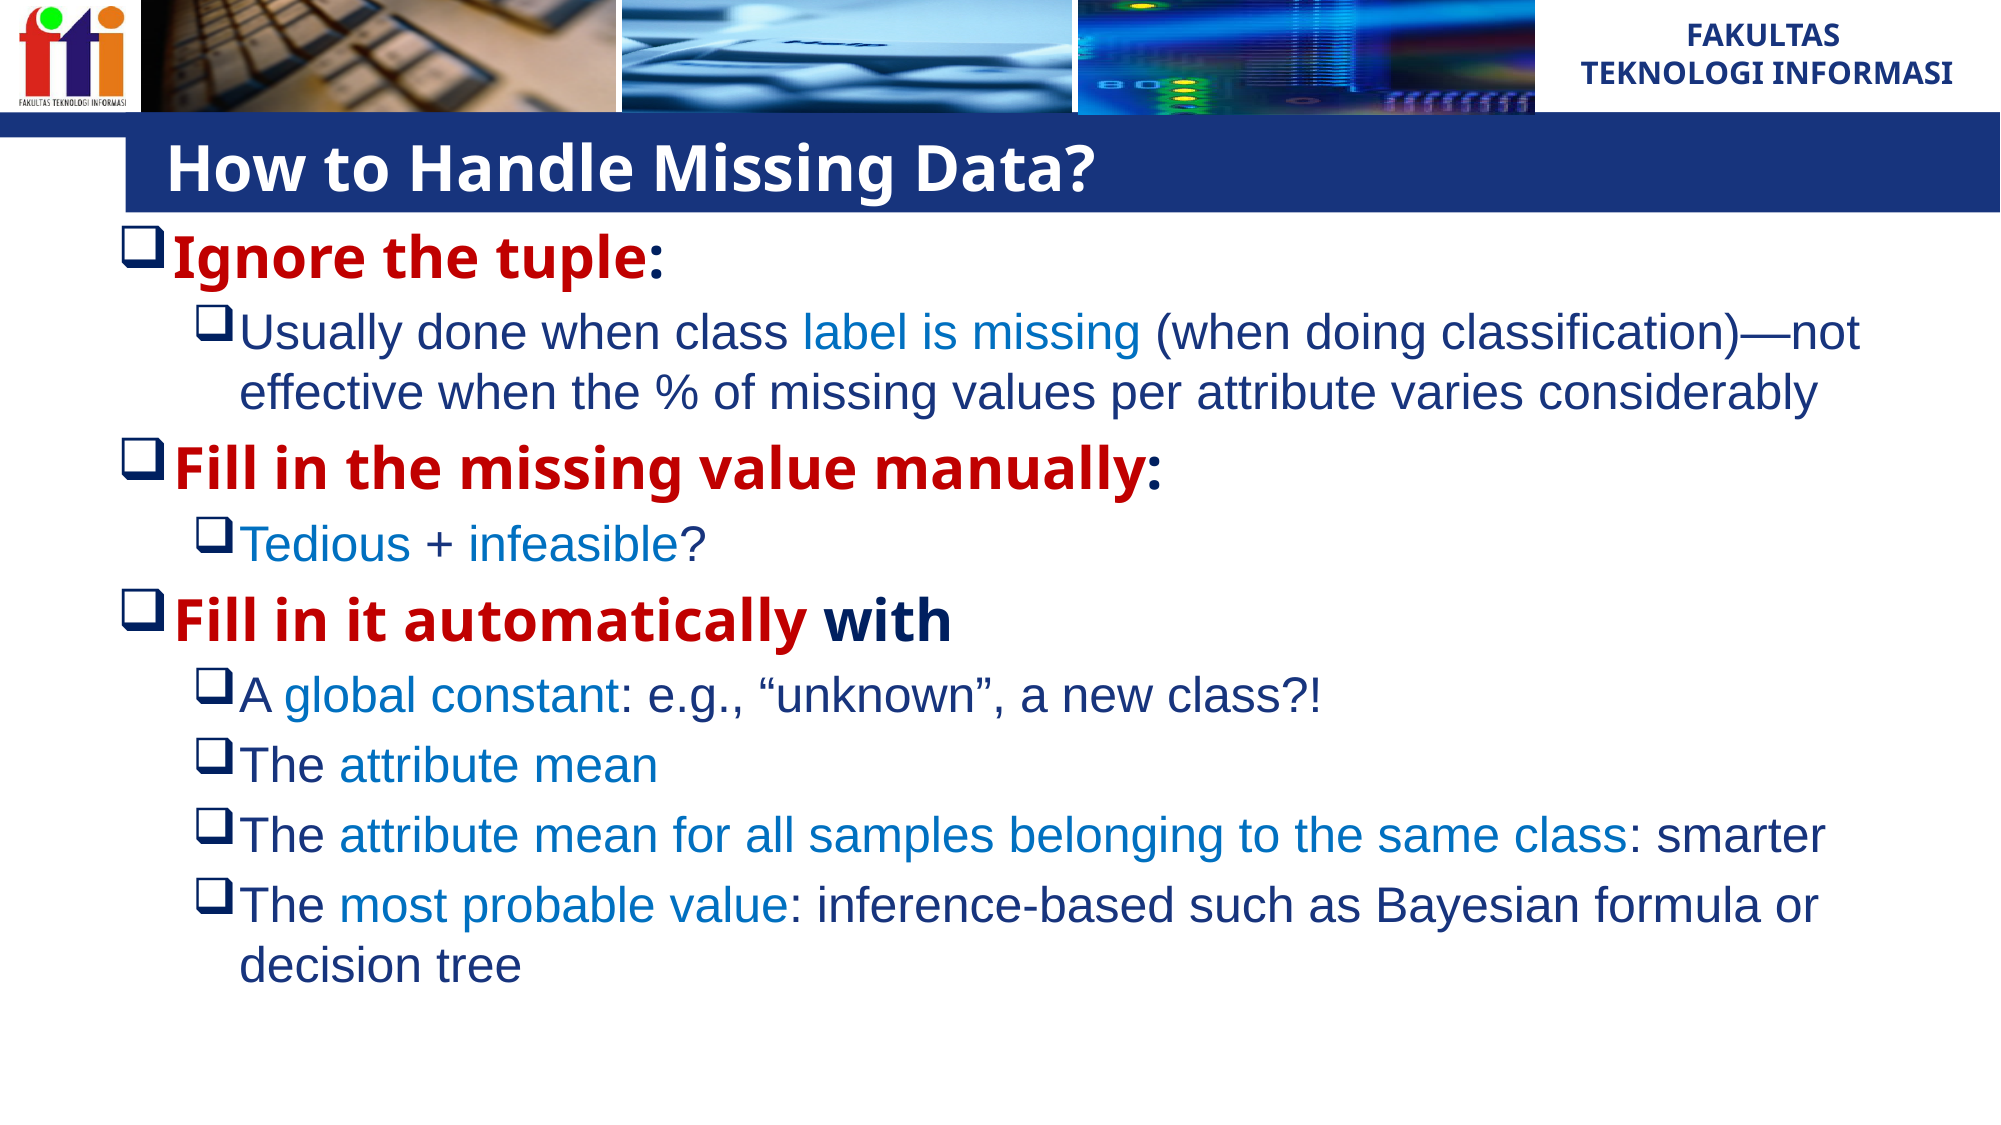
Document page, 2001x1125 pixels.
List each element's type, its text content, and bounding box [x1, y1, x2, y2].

title How to Handle Missing Data? [149, 119, 1934, 213]
picture [622, 0, 1072, 113]
list Ignore the tuple: Usually done when class label is missing (when doing classification)—not effective when the % of missing values per attribute varies considerably Fill in the missing value manually: Tedious + infeasible? Fill in it automatically with A global constant: e.g., “unknown”, a new class?! The attribute mean The attribute mean for all samples belonging to the same class: smarter The most probable value: inference-based such as Bayesian formula or decision tree [102, 212, 1910, 1101]
picture [141, 0, 616, 112]
picture [1078, 0, 1535, 115]
picture [19, 6, 126, 106]
